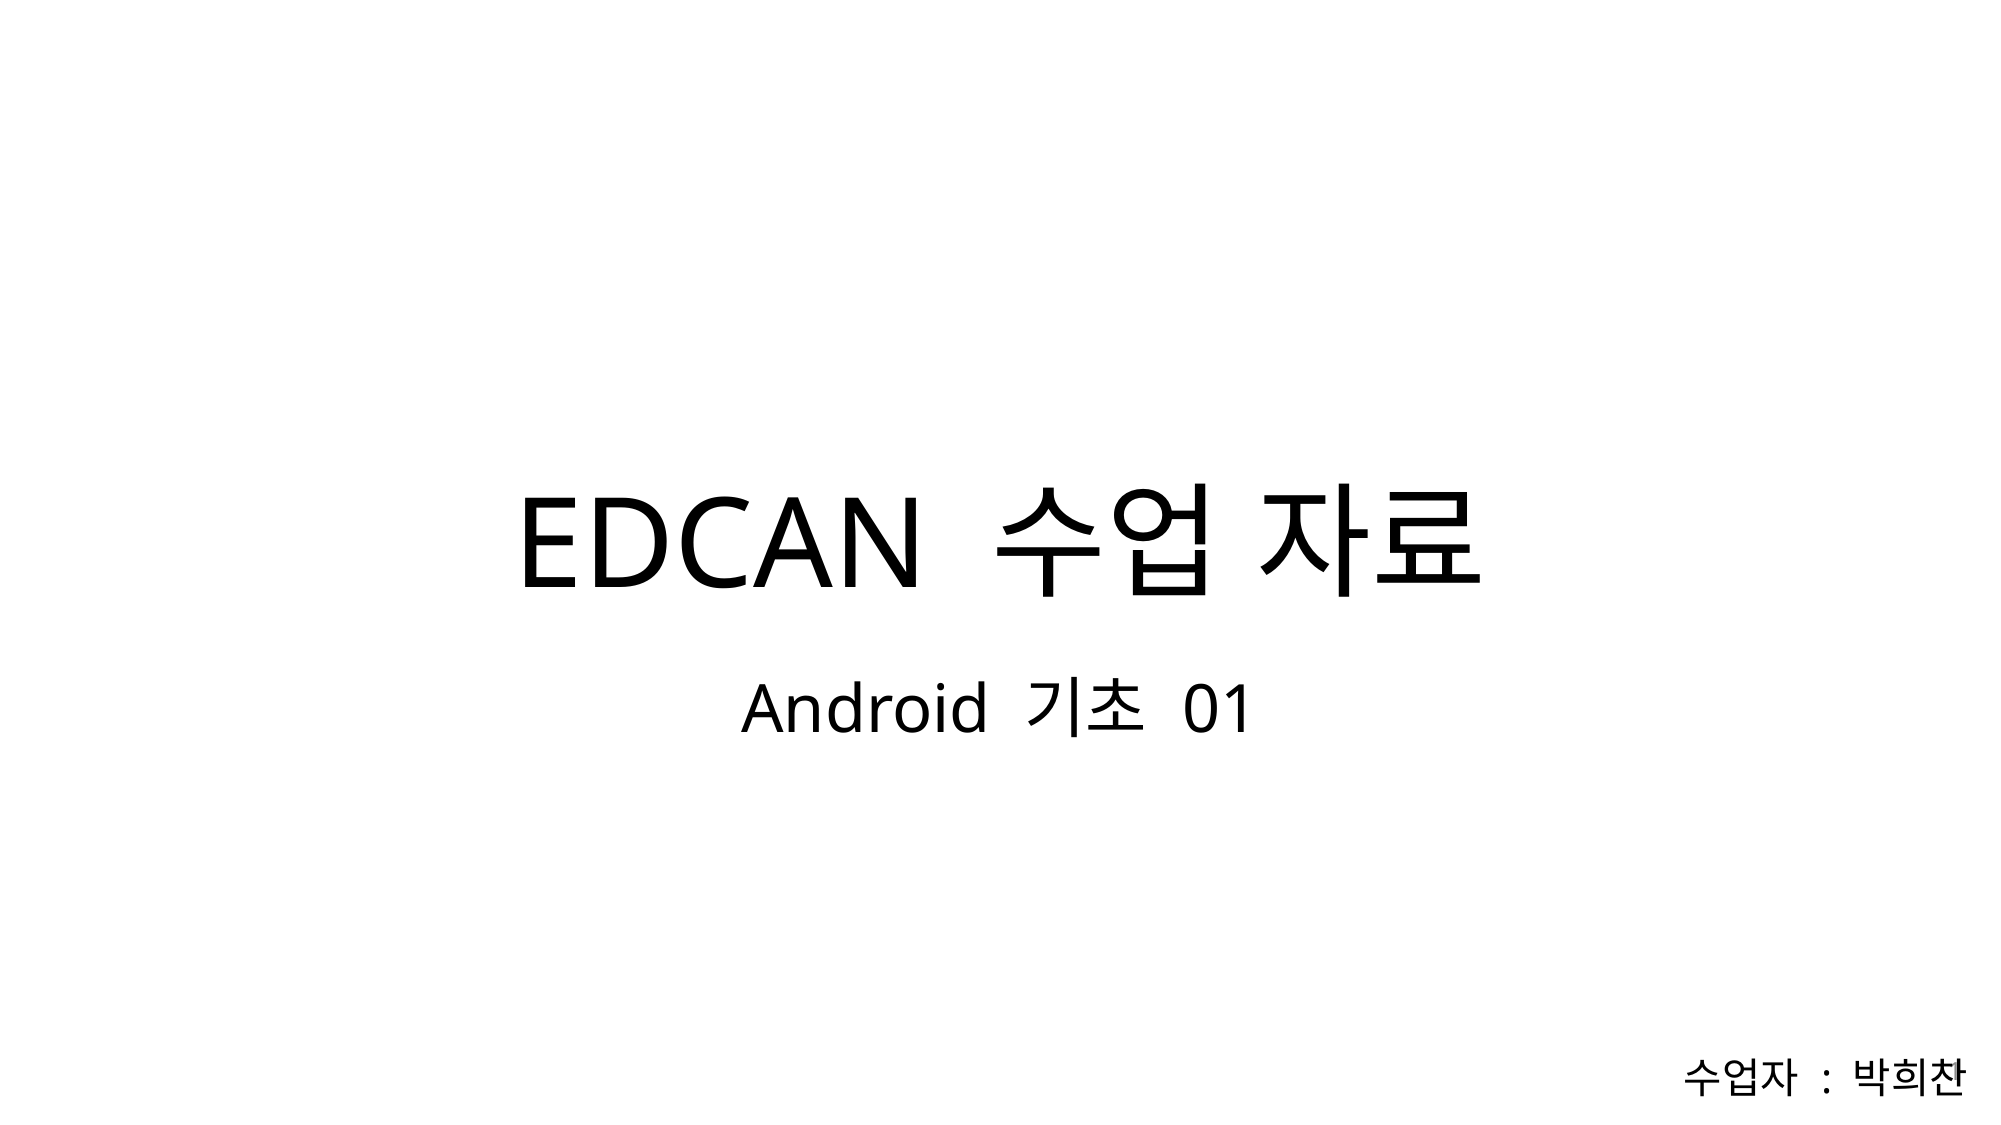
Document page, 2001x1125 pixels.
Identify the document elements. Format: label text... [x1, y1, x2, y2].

slide_number 1 [1527, 1042, 1978, 1103]
text_box Android 기초 01 [726, 658, 1274, 753]
text_box EDCAN 수업 자료 [499, 455, 1501, 620]
text_box 수업자 : 박희찬 [1668, 1044, 1984, 1110]
